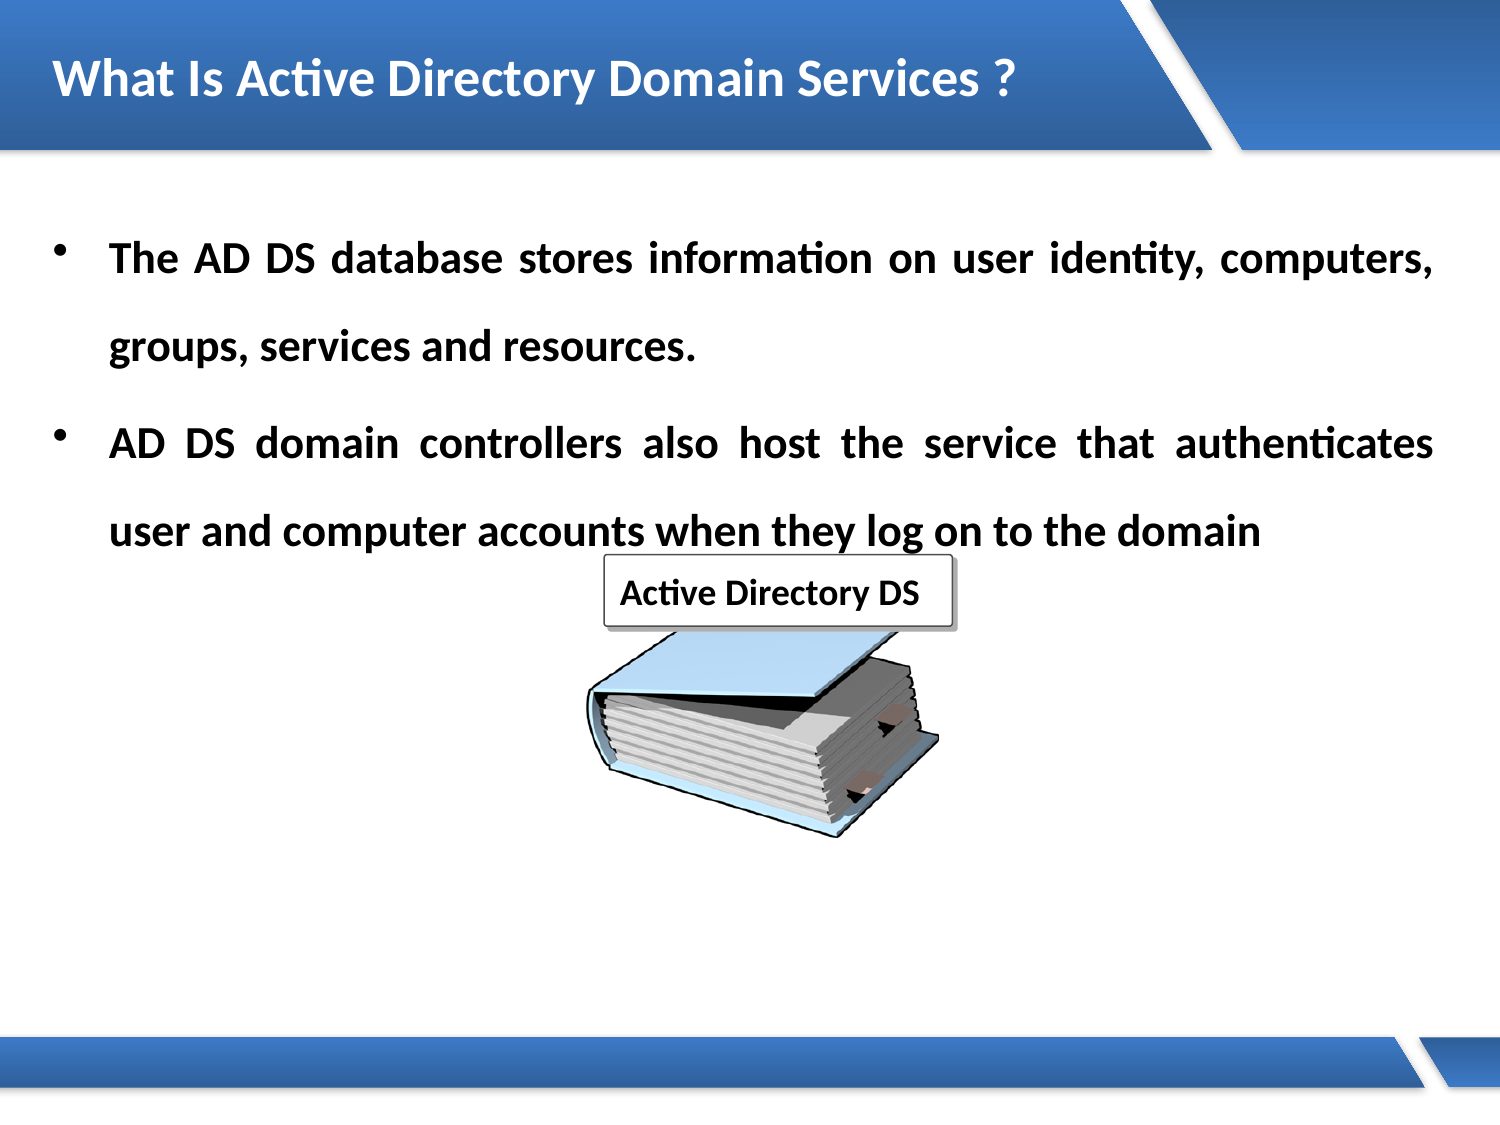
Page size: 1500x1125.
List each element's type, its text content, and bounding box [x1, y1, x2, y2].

picture [586, 605, 940, 838]
text_box Active Directory DS [604, 554, 953, 627]
title What Is Active Directory Domain Services ? [37, 0, 1038, 151]
list The AD DS database stores information on user identity, computers, groups, services and resources. AD DS domain controllers also host the service that authenticates user and computer accounts when they log on to the domain [37, 187, 1451, 1006]
